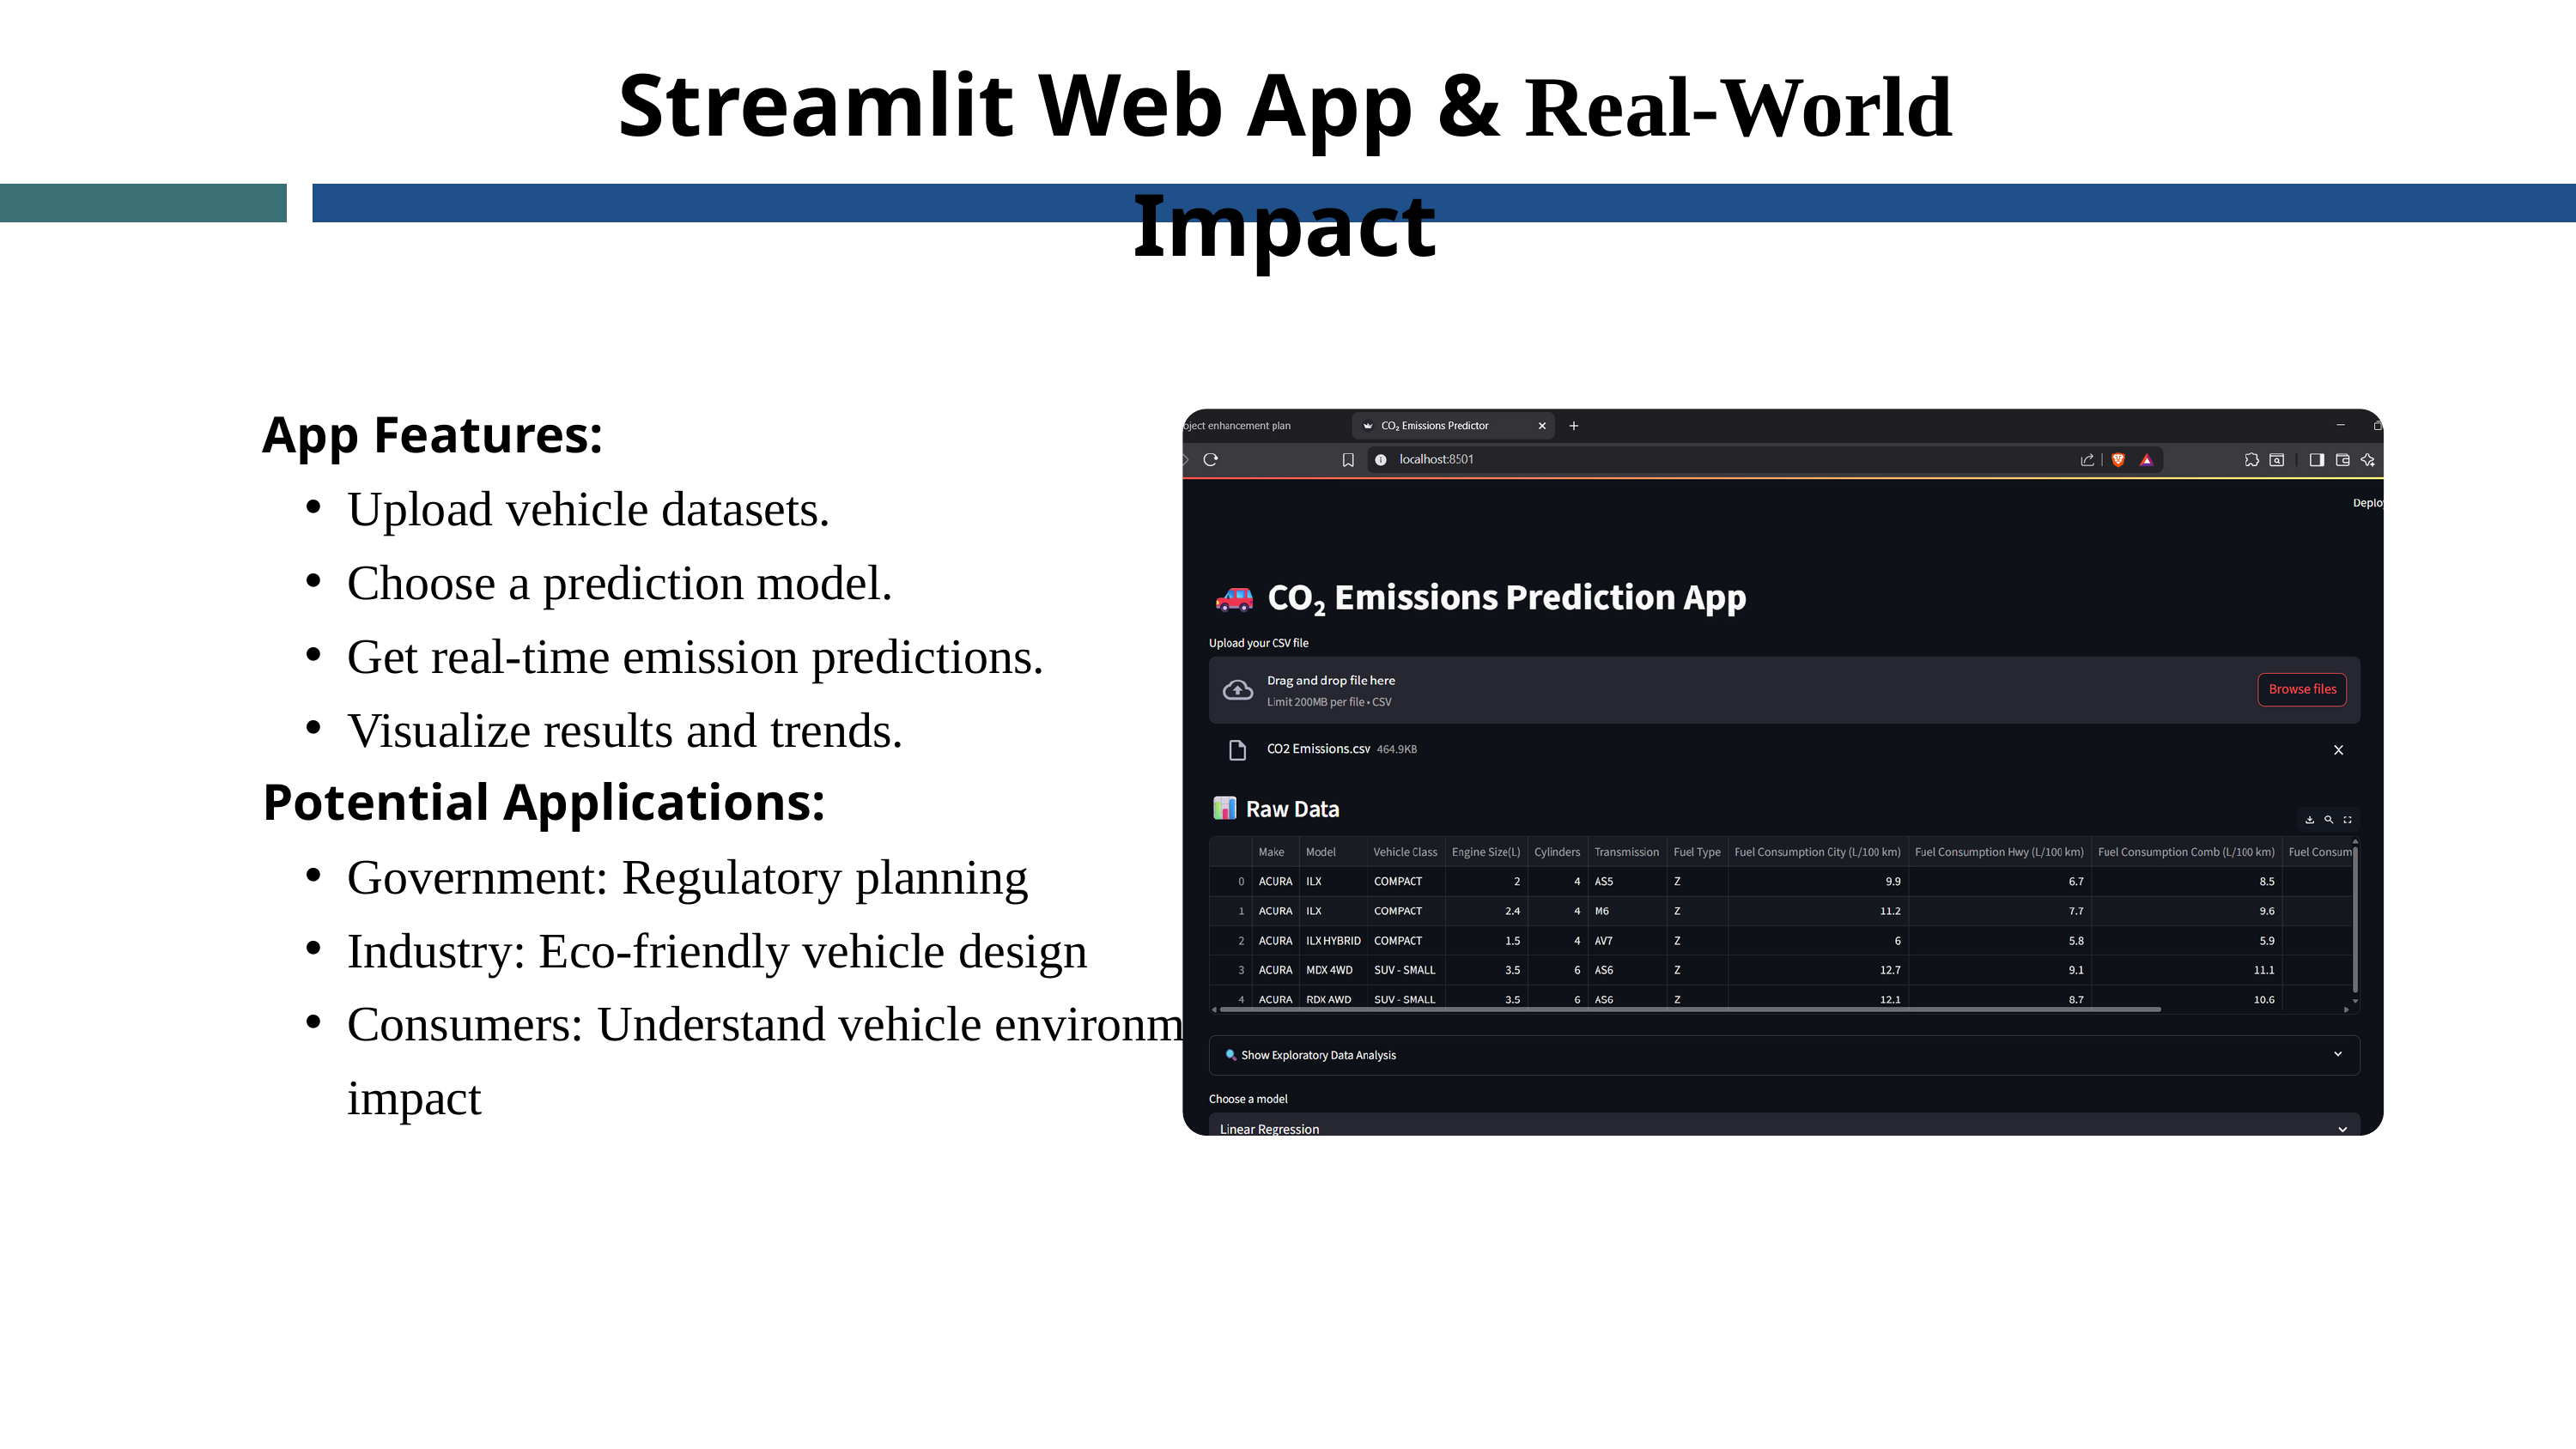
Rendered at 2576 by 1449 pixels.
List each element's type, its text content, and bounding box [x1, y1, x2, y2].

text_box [1182, 409, 2385, 1137]
text_box App Features: Upload vehicle datasets. Choose a prediction model. Get real-time emission predictions. Visualize results and trends. Potential Applications: Government: Regulatory planning Industry: Eco-friendly vehicle design Consumers: Understand vehicle environmental impact [262, 388, 1309, 1199]
text_box Streamlit Web App & Real-World Impact [514, 232, 2057, 274]
text_box Streamlit Web App & Real-World Impact [514, 33, 2057, 181]
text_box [312, 183, 2576, 223]
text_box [0, 183, 288, 223]
